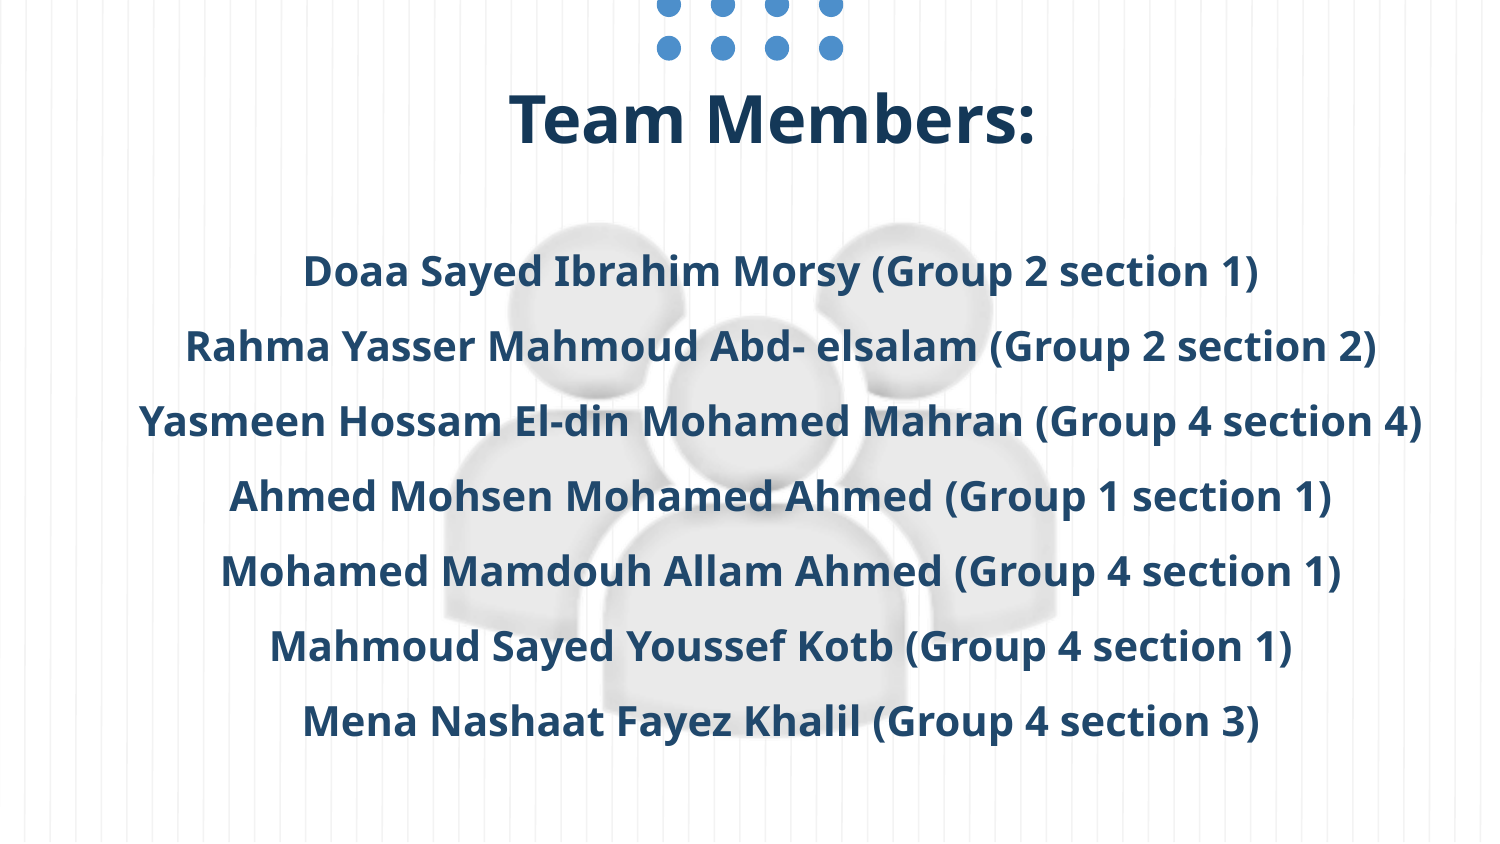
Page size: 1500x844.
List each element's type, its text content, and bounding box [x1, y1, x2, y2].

title Team Members: [161, 62, 1383, 151]
picture [51, 152, 1448, 807]
